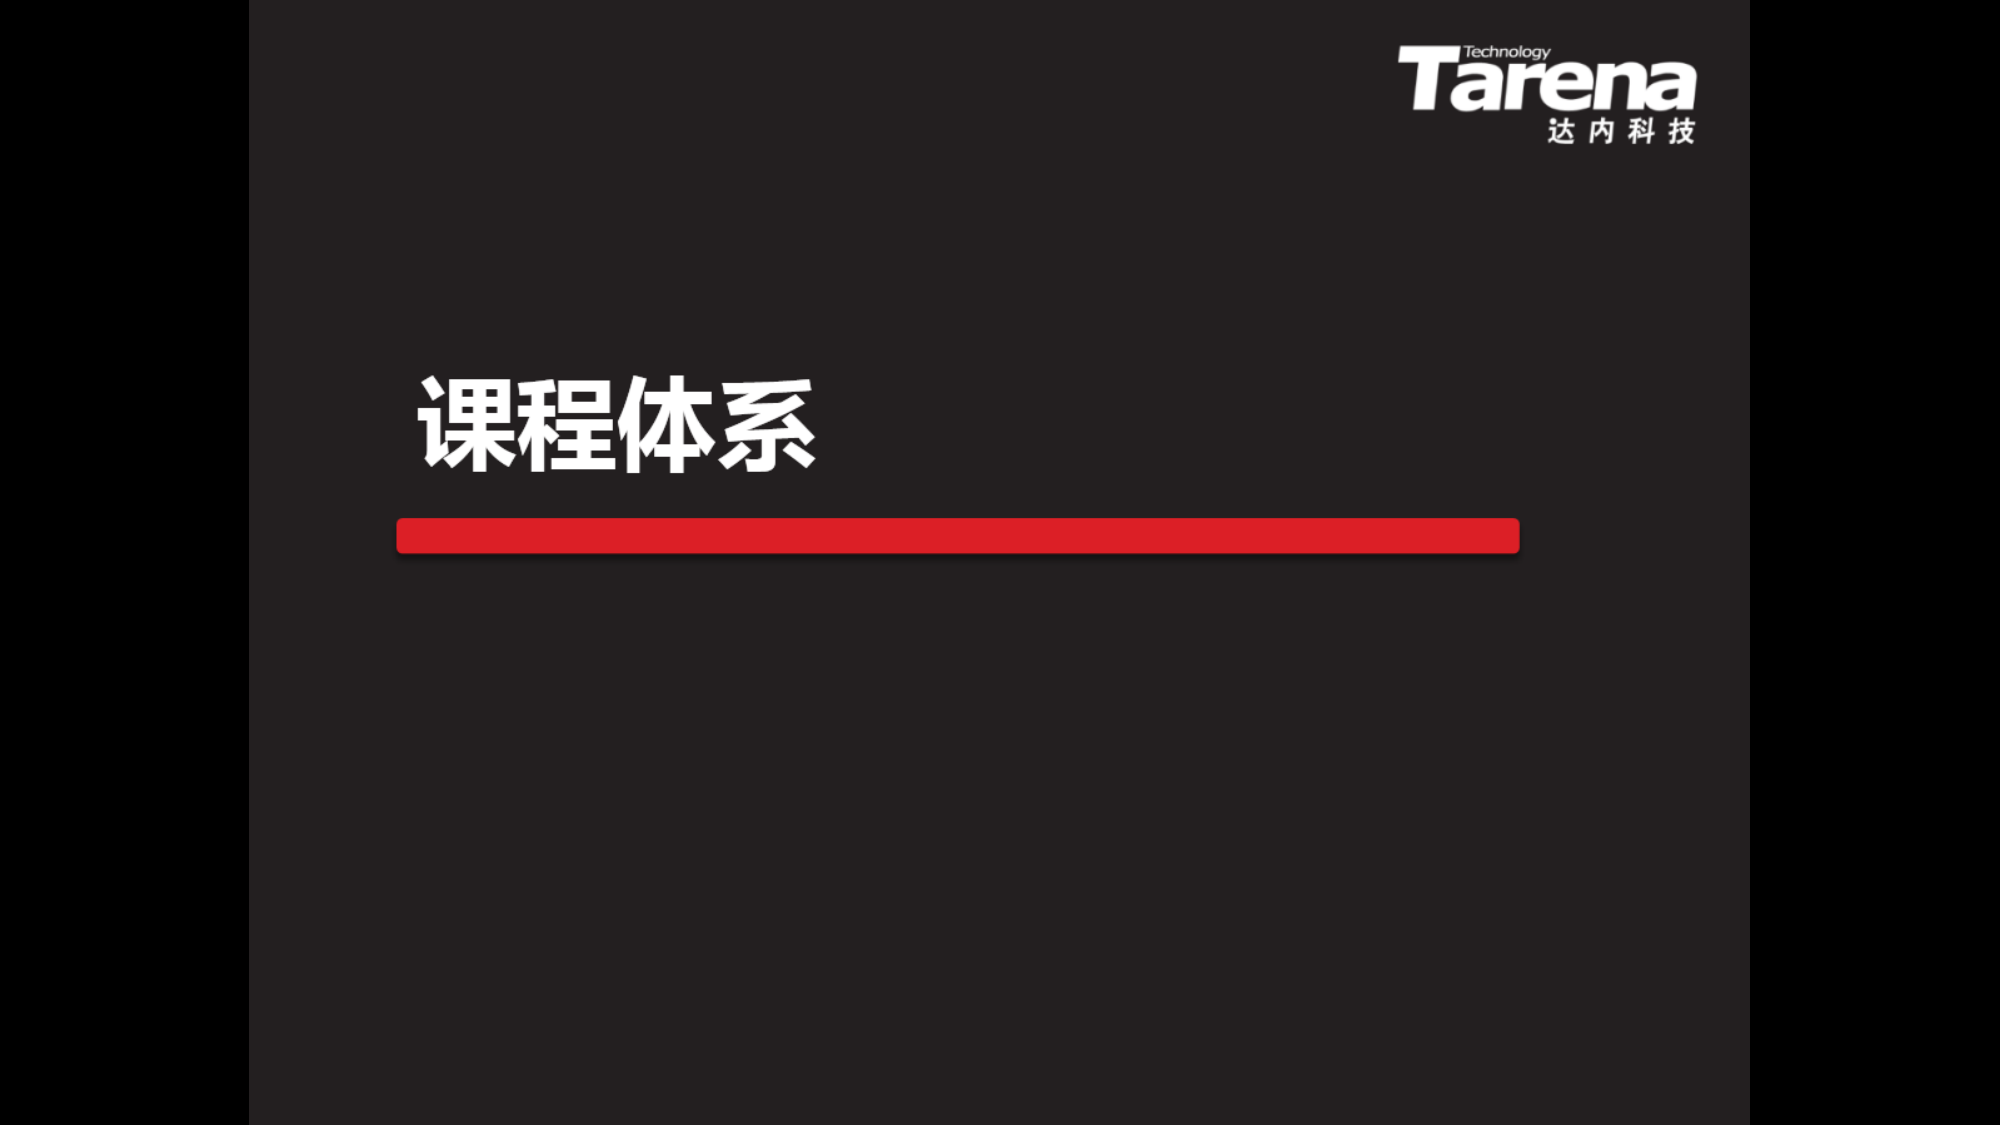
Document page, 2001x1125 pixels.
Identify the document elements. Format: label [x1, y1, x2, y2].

picture [249, 0, 1750, 1125]
